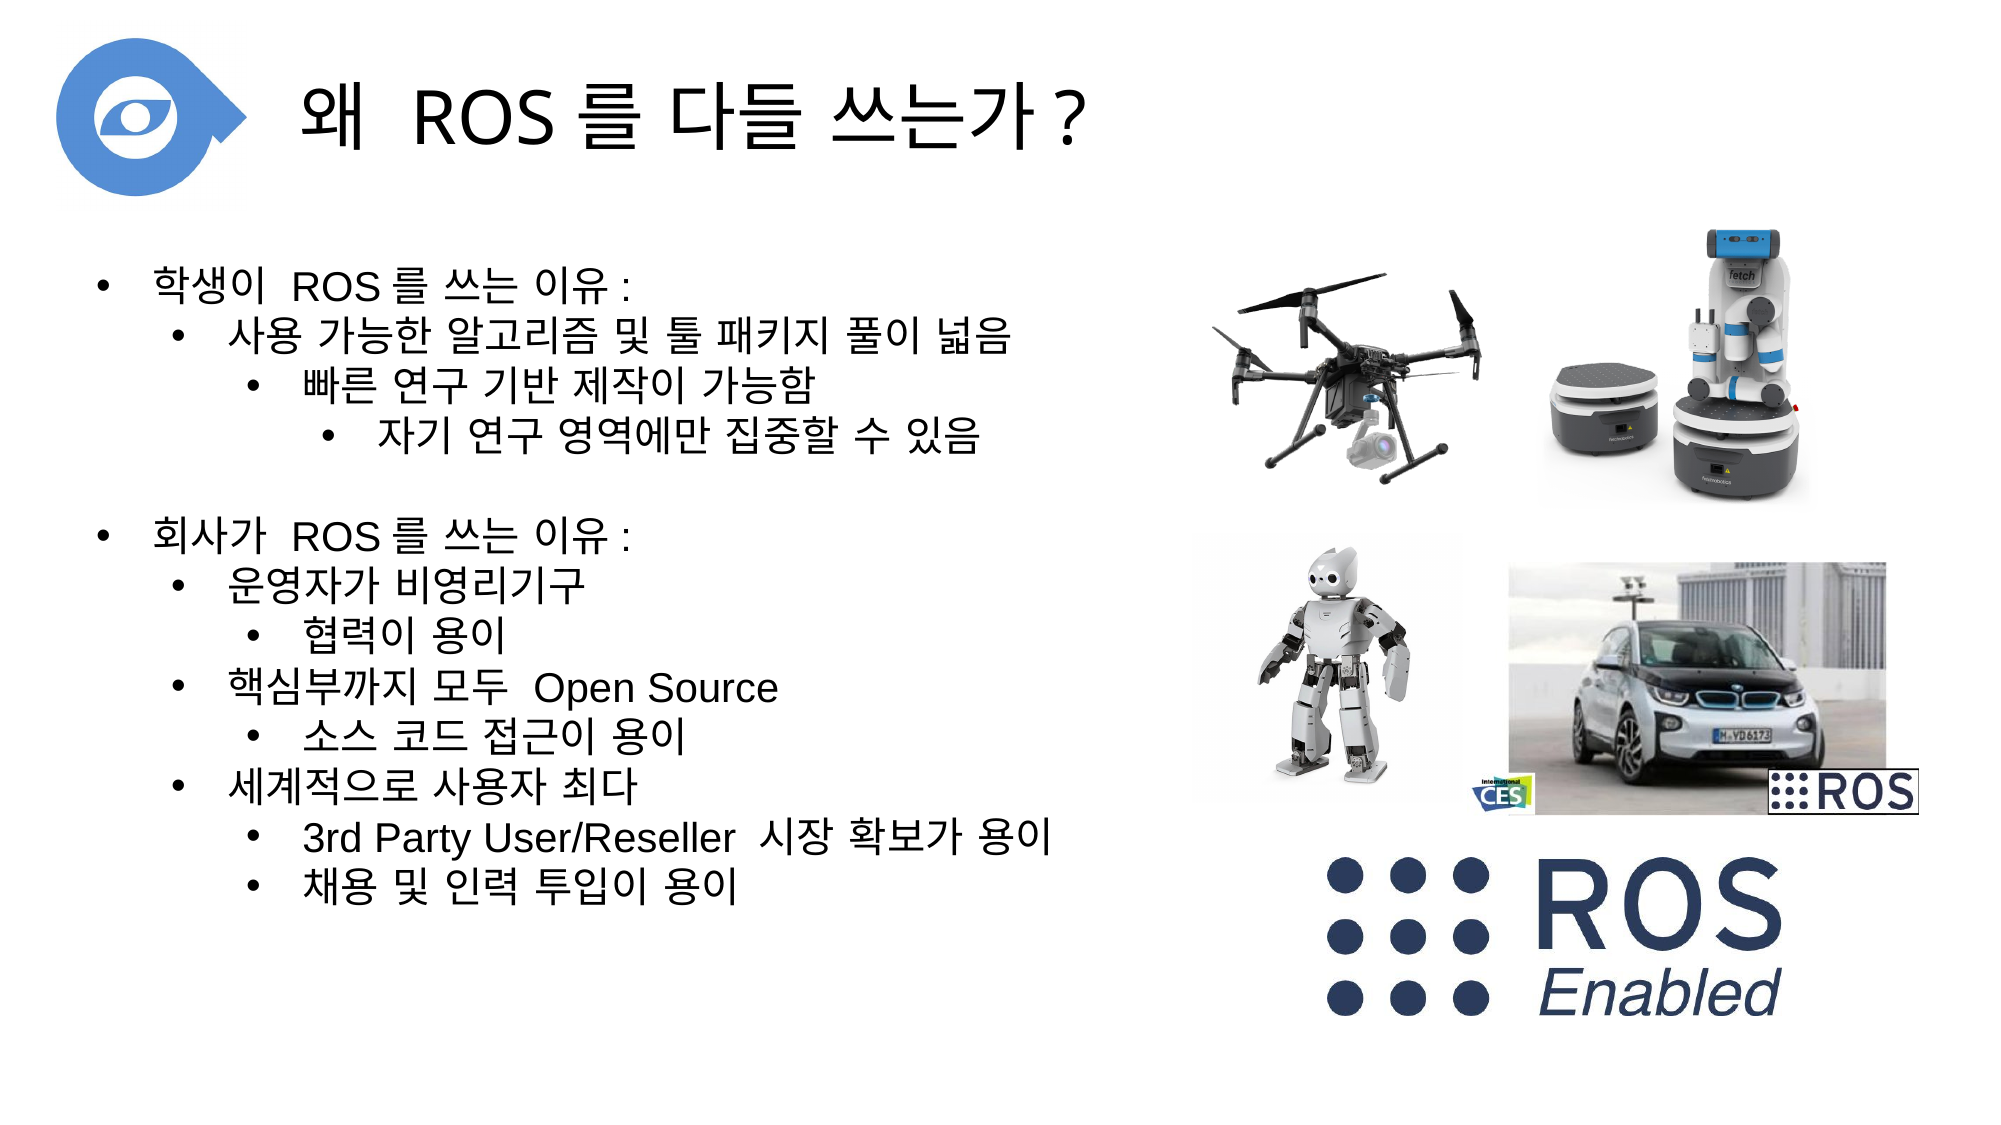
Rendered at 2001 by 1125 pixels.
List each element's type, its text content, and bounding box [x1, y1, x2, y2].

picture [55, 20, 247, 211]
text_box 왜 ROS를 다들 쓰는가? [285, 62, 453, 168]
text_box 학생이 ROS를 쓰는 이유: 사용 가능한 알고리즘 및 툴 패키지 풀이 넓음 빠른 연구 기반 제작이 가능함 자기 연구 영역에만 집중할 수 있음 회사가 ROS를 쓰는 이유: 운영자가 비영리기구 협력이 용이 핵심부까지 모두 Open Source 소스 코드 접근이 용이 세계적으로 사용자 최다 3rd Party User/Reseller 시장 확보가 용이 채용 및 인력 투입이 용이 [81, 252, 1995, 1053]
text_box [1192, 210, 1919, 816]
picture [1327, 857, 1782, 1016]
